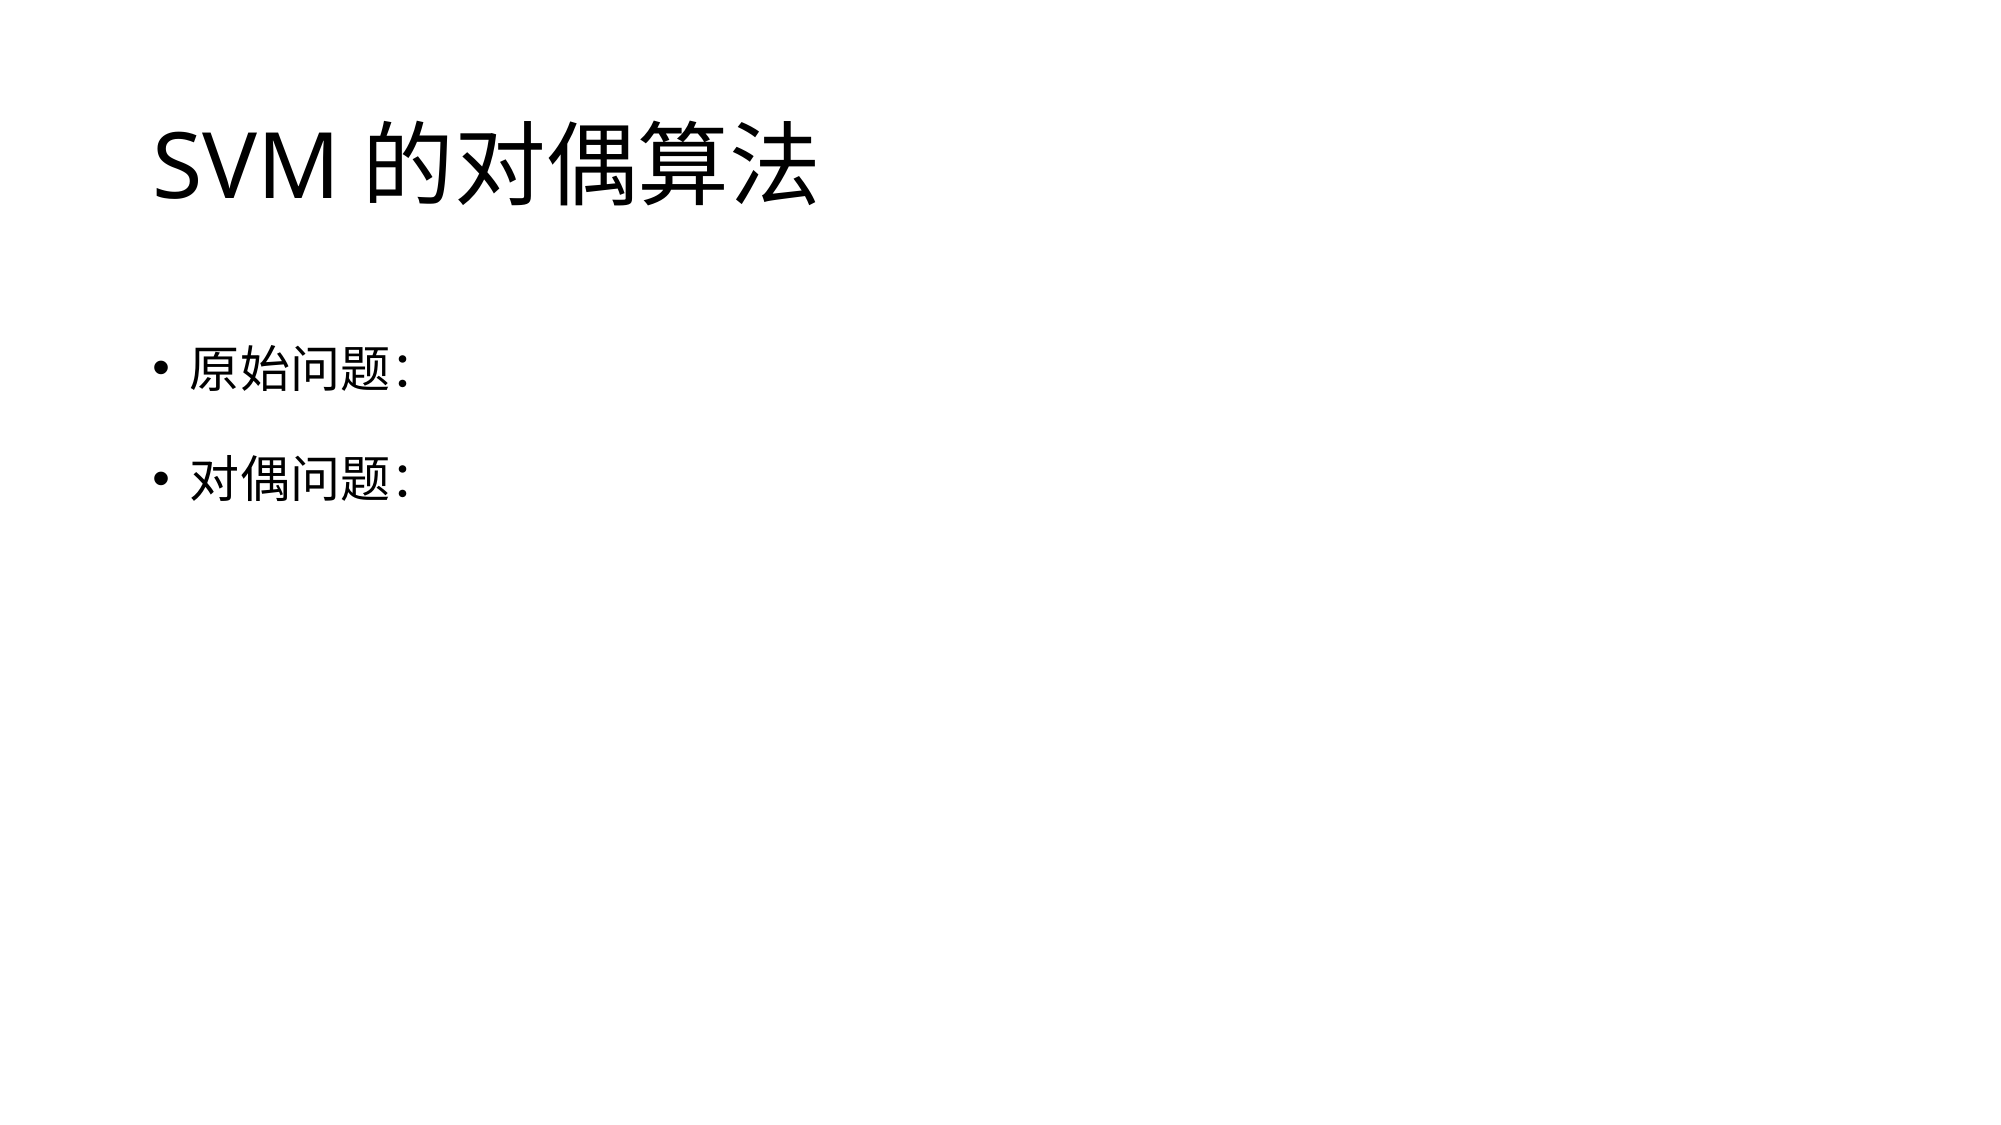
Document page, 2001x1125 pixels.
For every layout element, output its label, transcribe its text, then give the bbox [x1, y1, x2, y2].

title SVM的对偶算法 [137, 59, 1863, 278]
